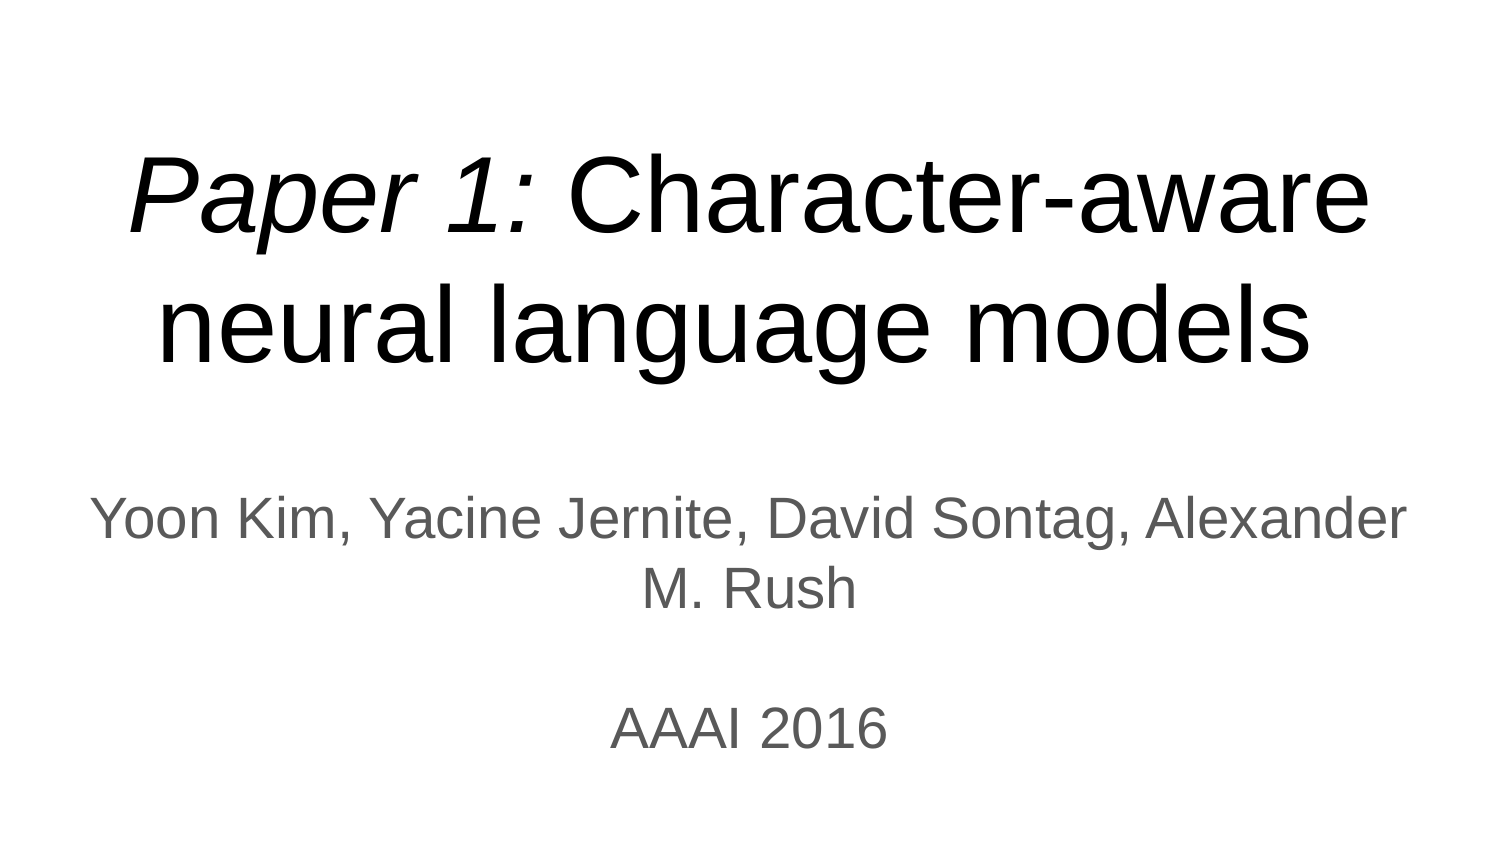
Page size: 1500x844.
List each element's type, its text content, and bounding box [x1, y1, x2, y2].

subtitle Yoon Kim, Yacine Jernite, David Sontag, Alexander M. Rush AAAI 2016 [51, 464, 1449, 595]
title Paper 1: Character-aware neural language models [51, 62, 1449, 399]
